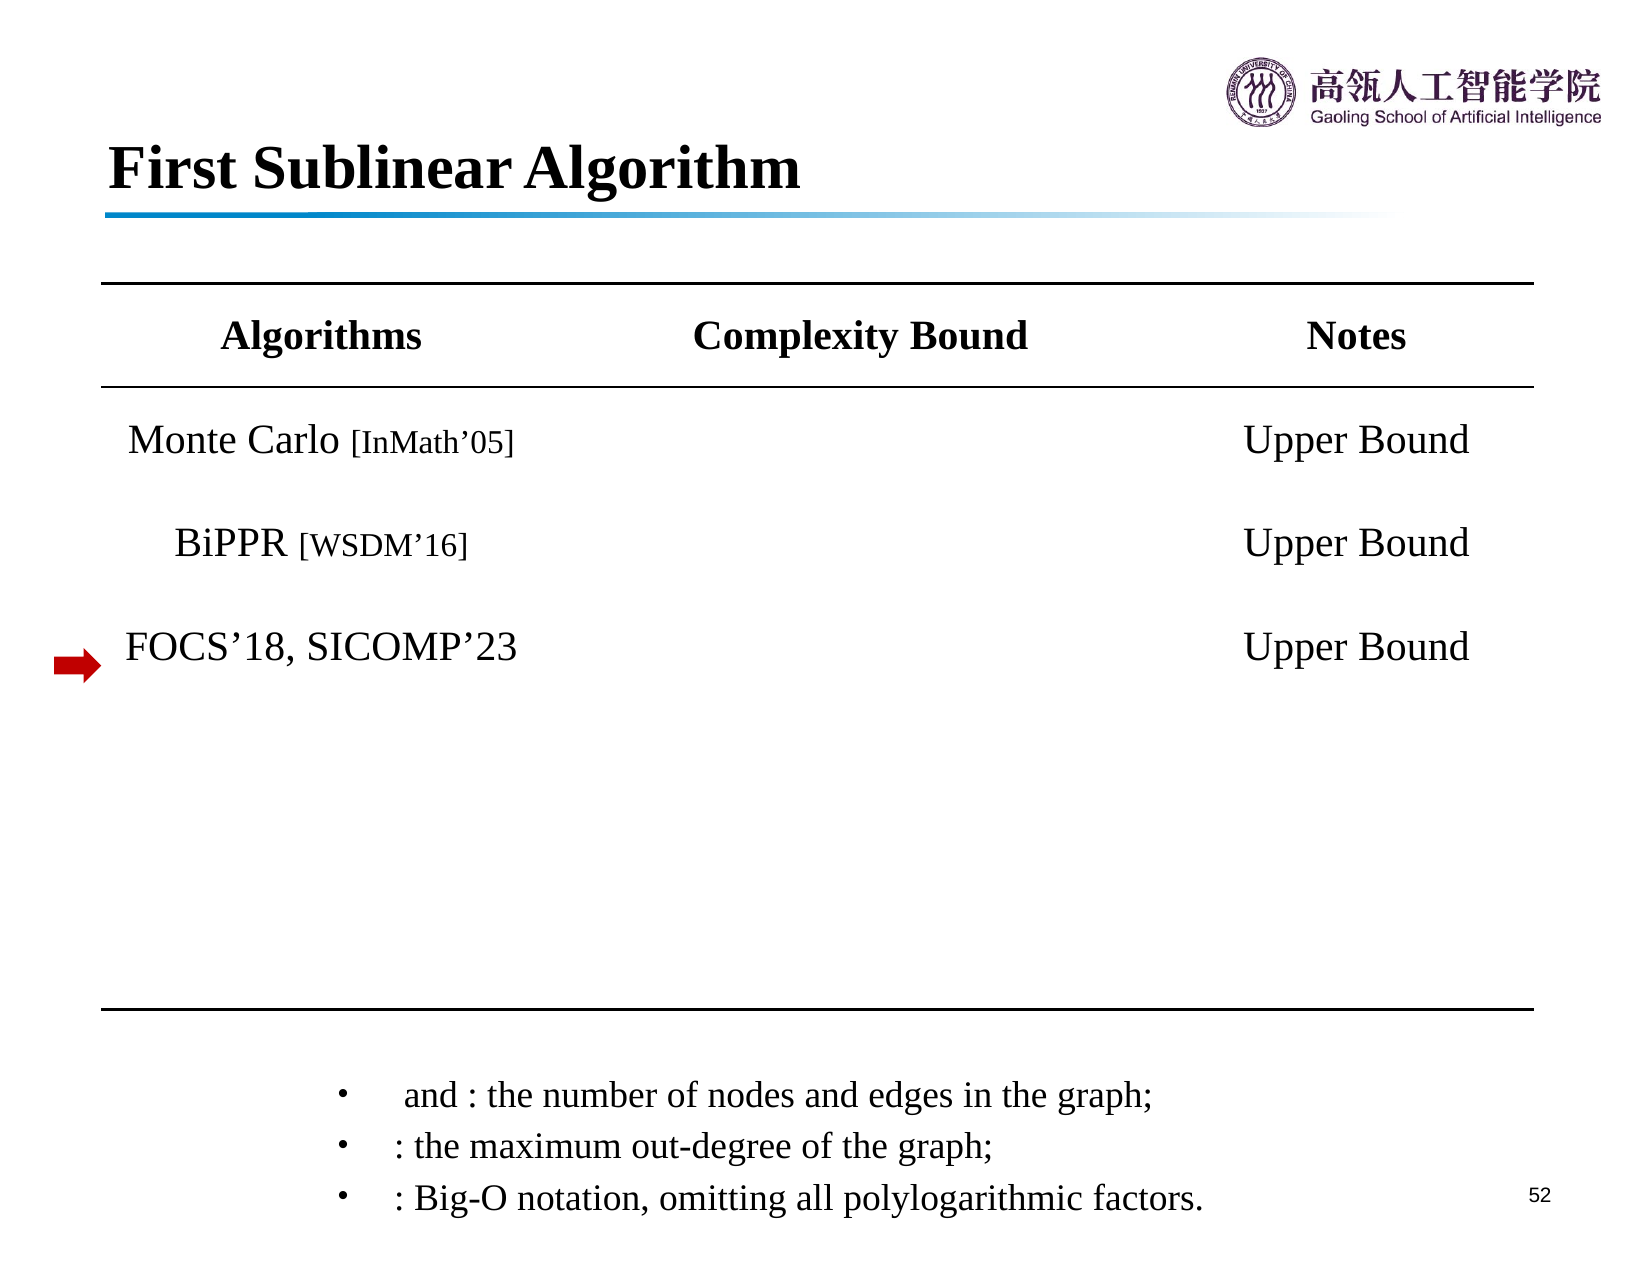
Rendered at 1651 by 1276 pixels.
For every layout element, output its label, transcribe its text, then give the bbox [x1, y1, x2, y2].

text_box [102, 211, 1406, 221]
text_box First Sublinear Algorithm [92, 117, 1569, 211]
text_box [51, 645, 104, 686]
picture [1226, 57, 1601, 127]
